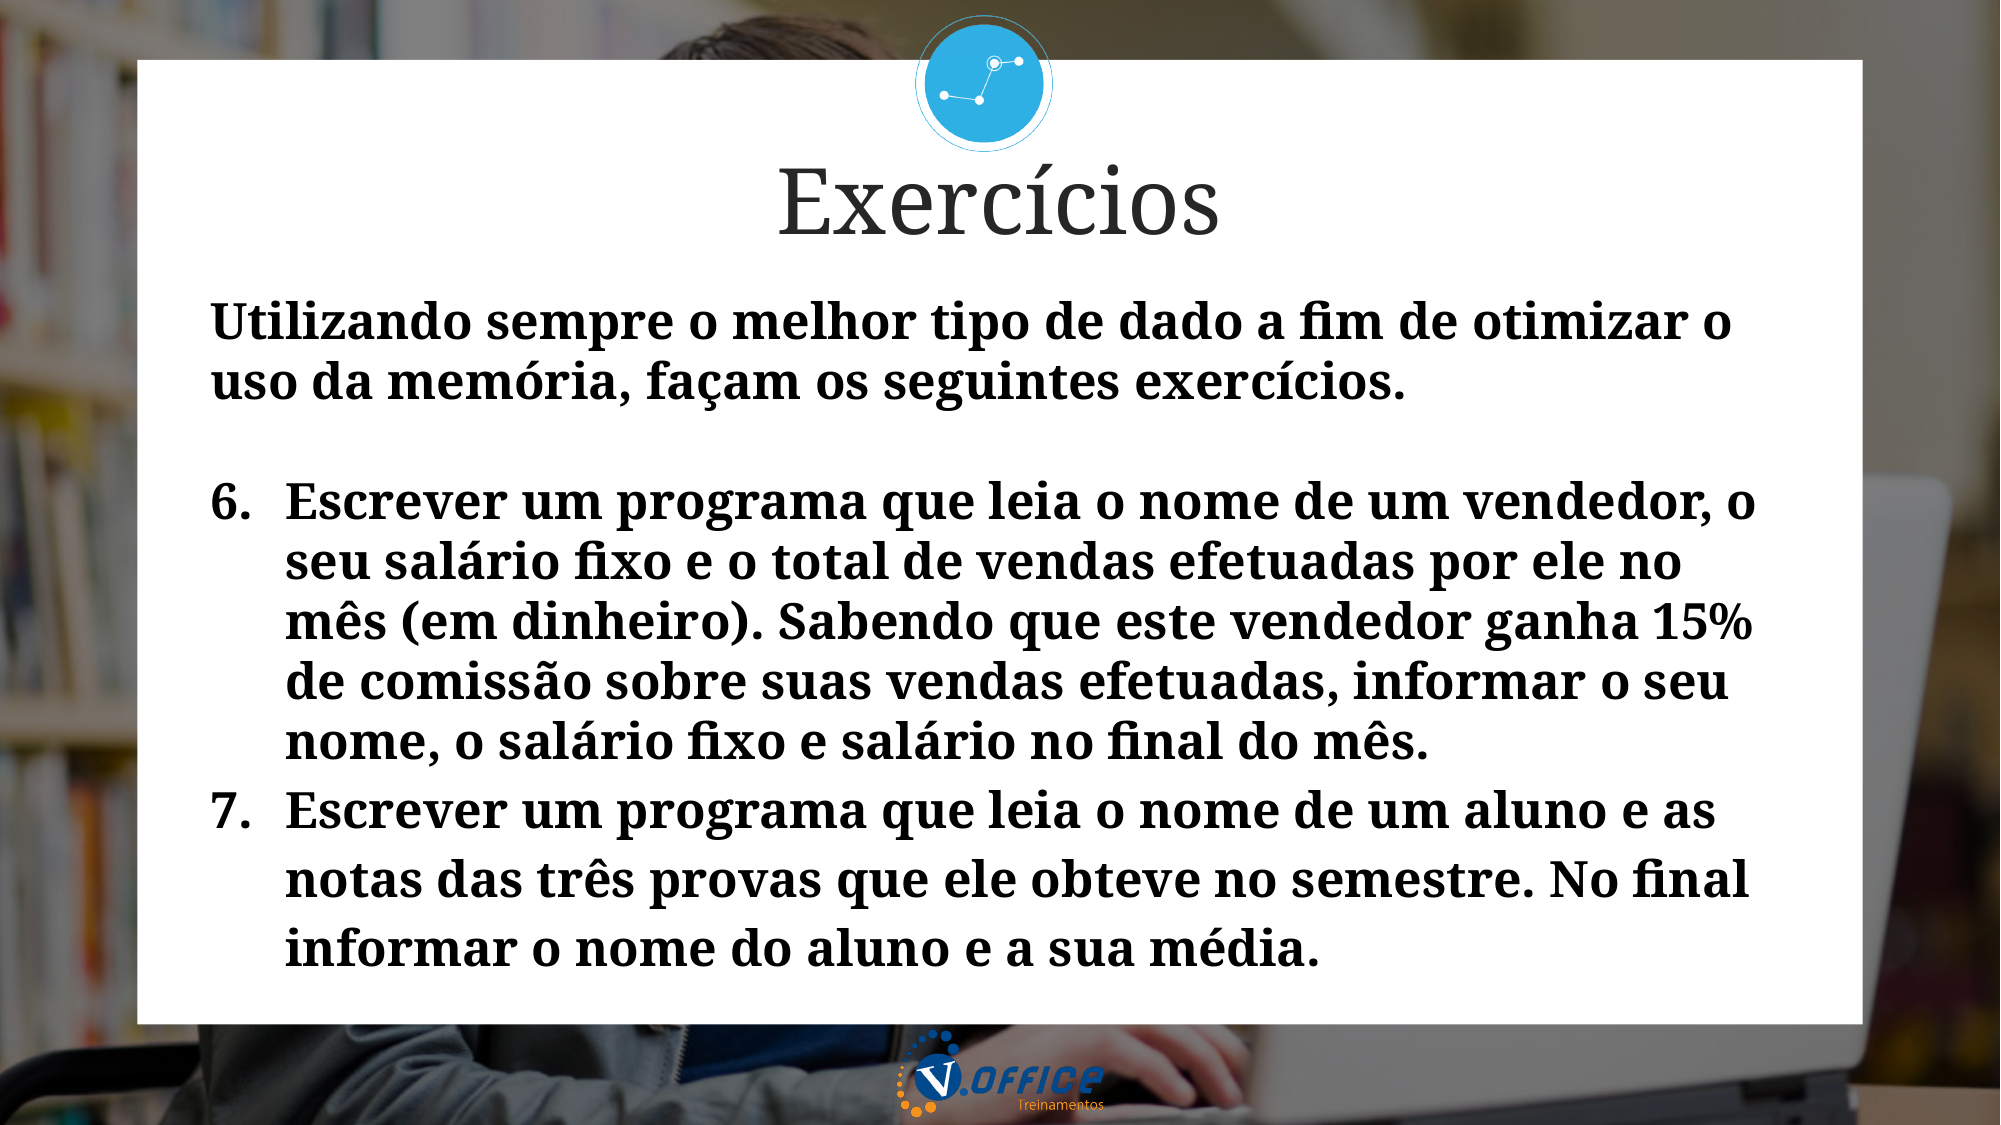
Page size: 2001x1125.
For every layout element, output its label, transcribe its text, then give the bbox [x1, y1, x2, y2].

picture [0, 0, 2000, 1125]
text_box Exercícios [212, 90, 1788, 282]
text_box Utilizando sempre o melhor tipo de dado a fim de otimizar o uso da memória, façam os seguintes exercícios. Escrever um programa que leia o nome de um vendedor, o seu salário fixo e o total de vendas efetuadas por ele no mês (em dinheiro). Sabendo que este vendedor ganha 15% de comissão sobre suas vendas efetuadas, informar o seu nome, o salário fixo e salário no final do mês. Escrever um programa que leia o nome de um aluno e as notas das três provas que ele obteve no semestre. No final informar o nome do aluno e a sua média. [195, 282, 1807, 887]
